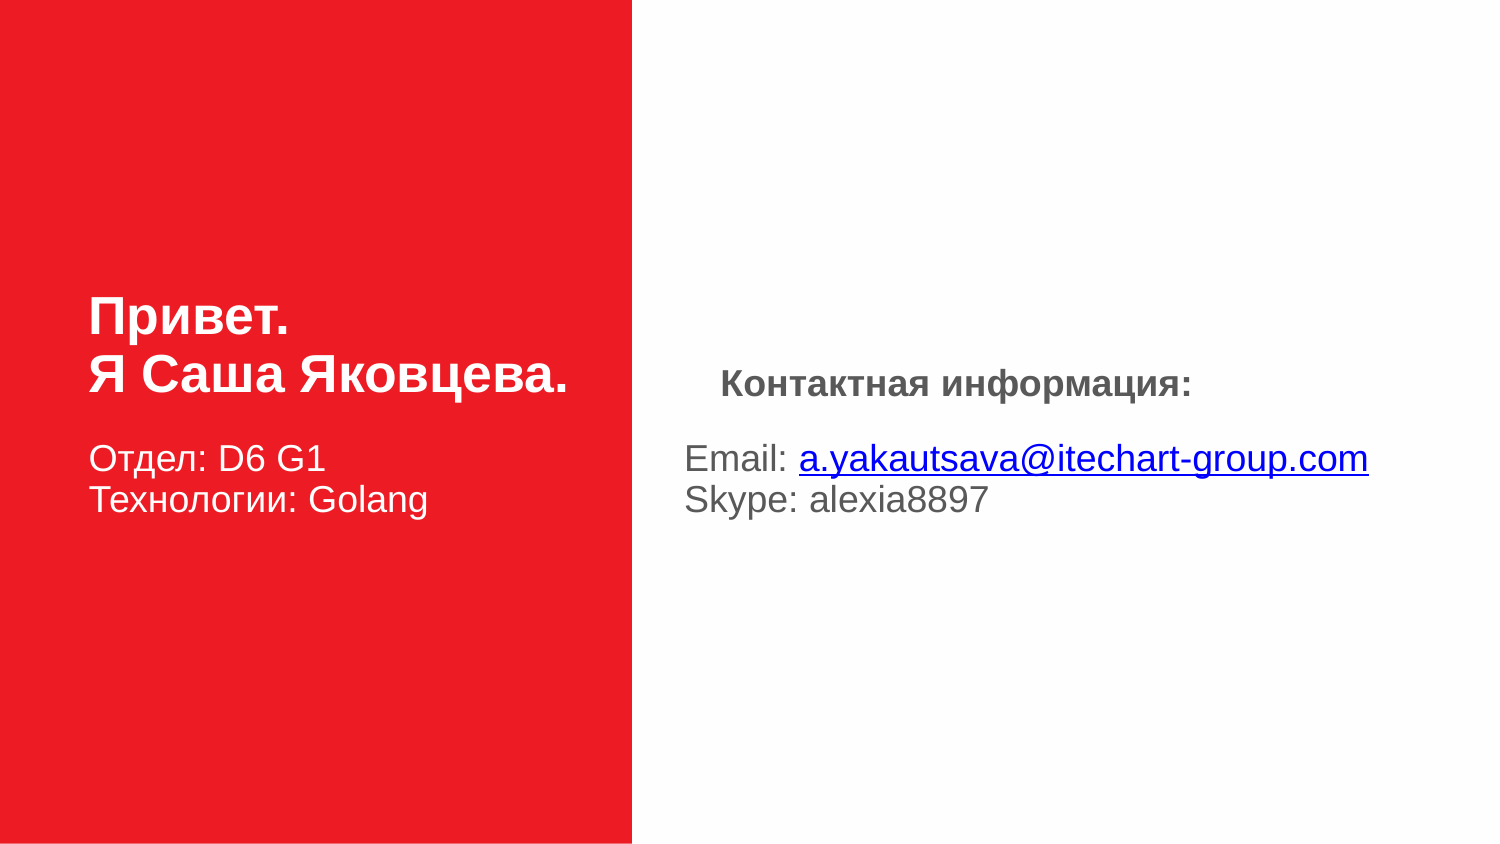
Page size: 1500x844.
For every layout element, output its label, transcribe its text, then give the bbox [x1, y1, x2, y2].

list Email: a.yakautsava@itechart-group.com Skype: alexia8897 [684, 439, 1376, 537]
list Привет. Я Саша Яковцева. [88, 315, 573, 405]
list Контактная информация: [720, 368, 1276, 405]
list Отдел: D6 G1 Технологии: Golang [88, 439, 573, 537]
